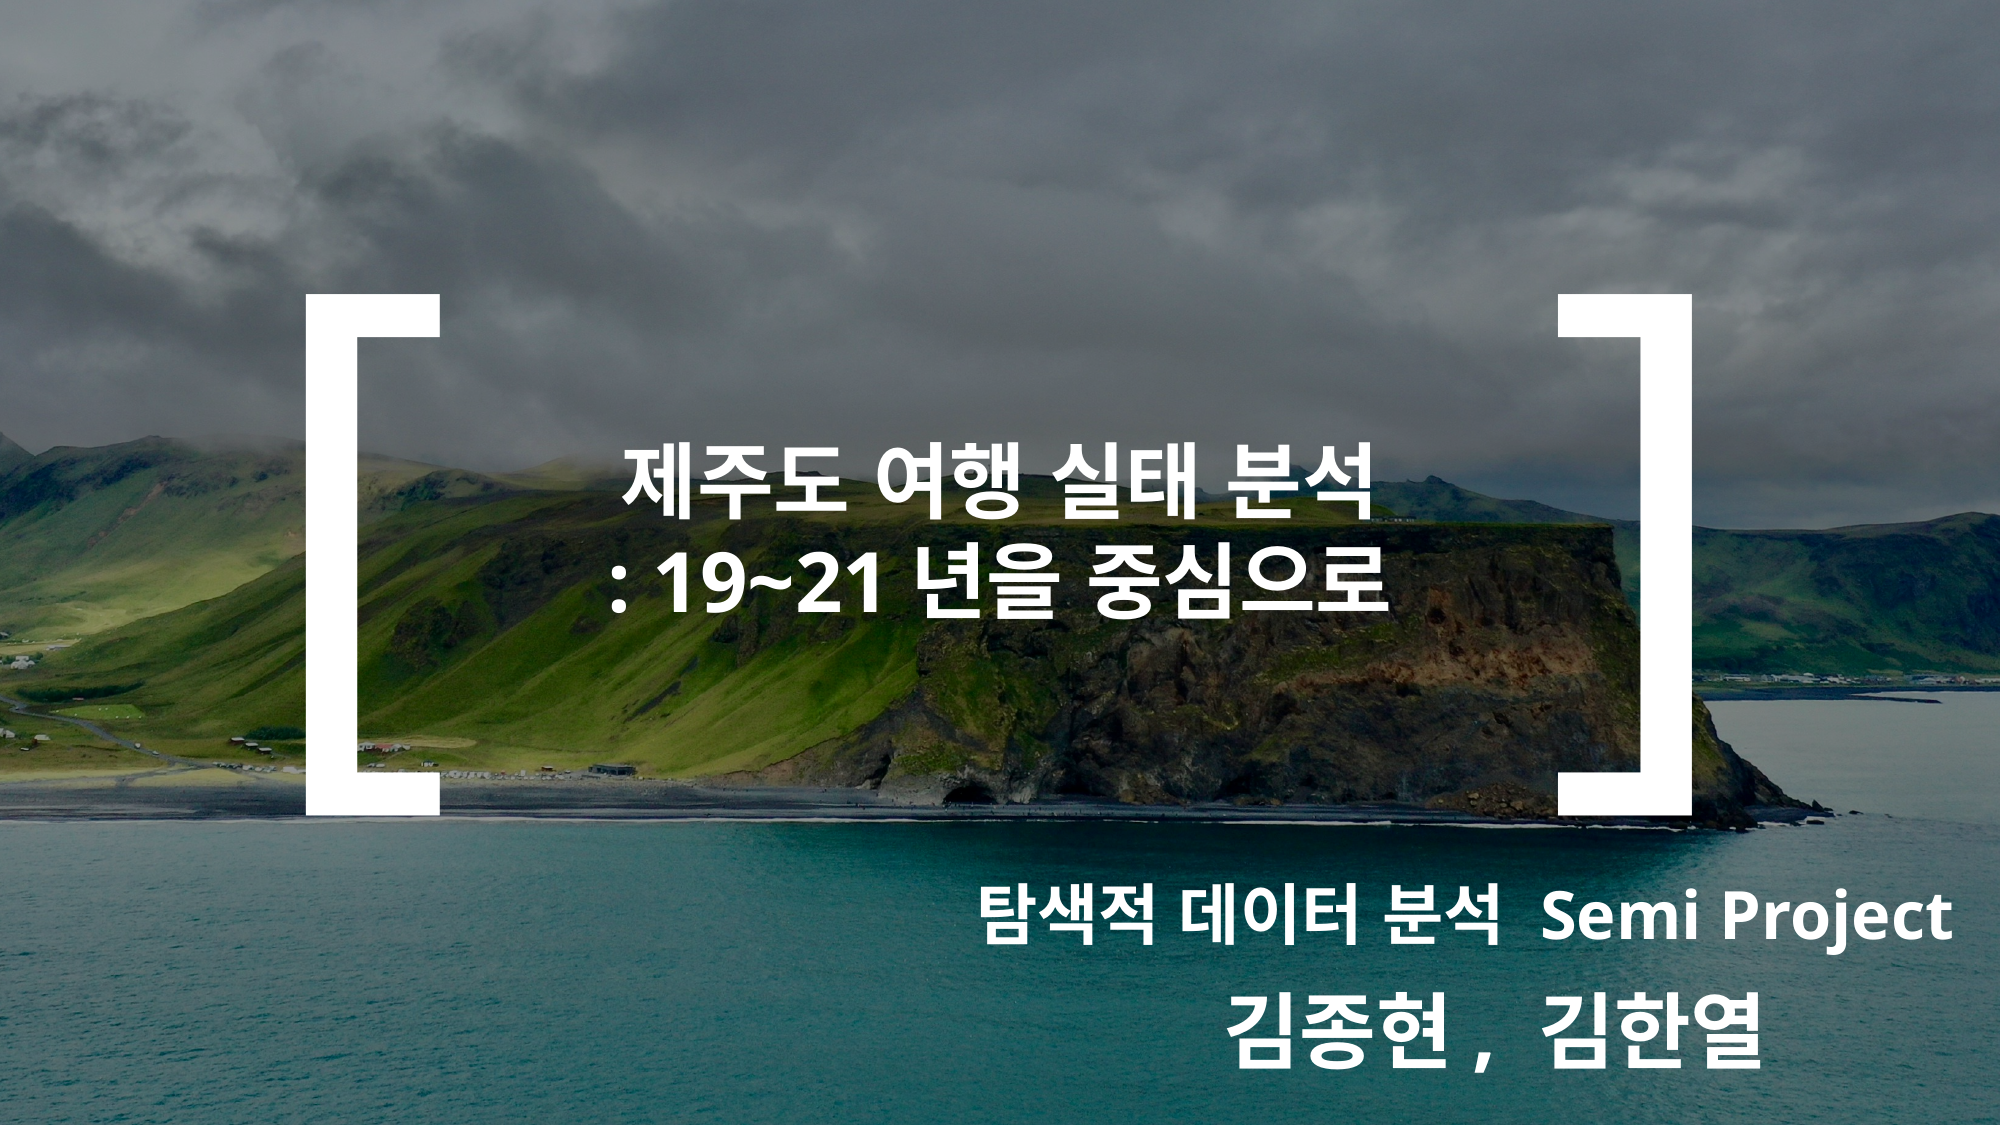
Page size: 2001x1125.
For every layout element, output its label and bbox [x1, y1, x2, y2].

text_box [0, 0, 2000, 1125]
